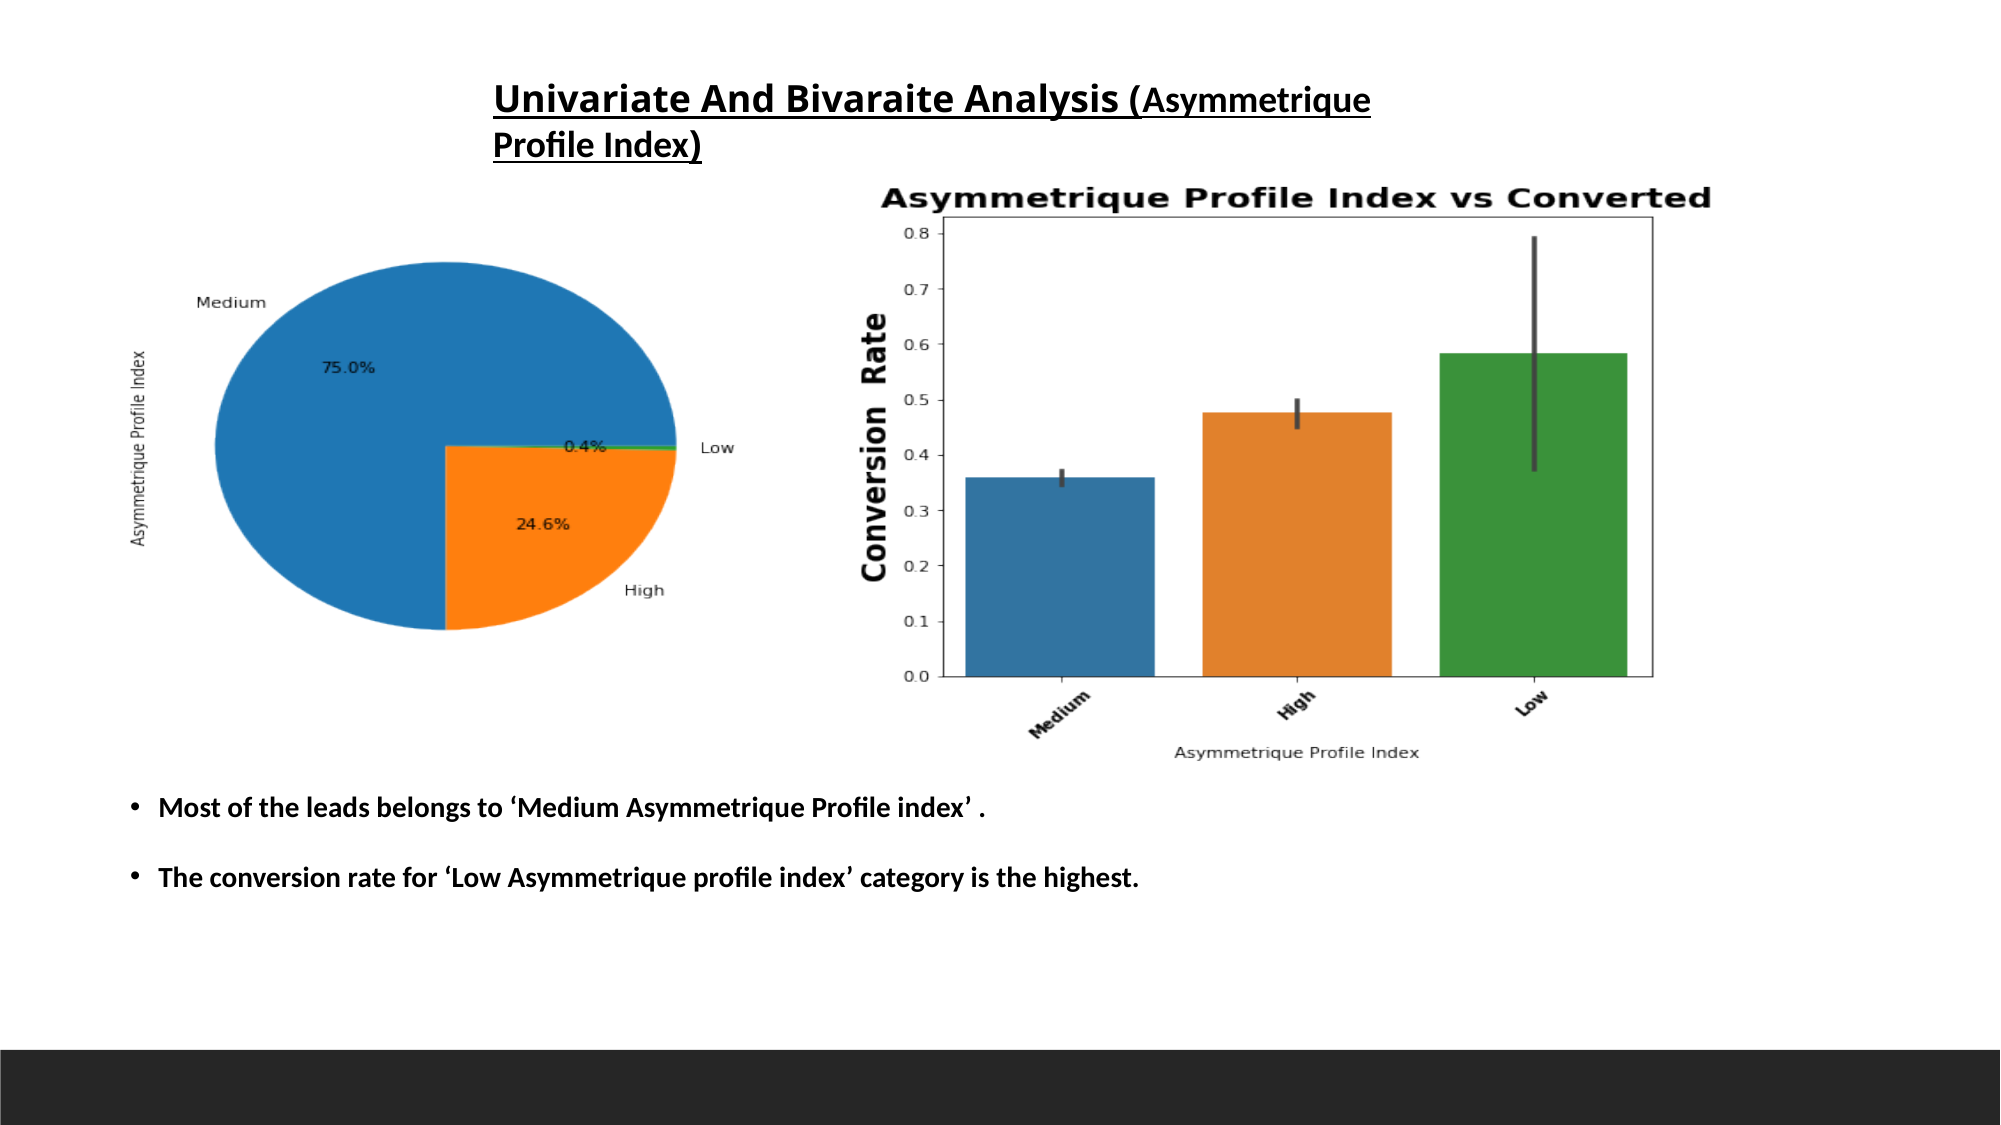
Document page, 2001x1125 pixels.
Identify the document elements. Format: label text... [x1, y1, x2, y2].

text_box Univariate And Bivaraite Analysis (Asymmetrique Profile Index) [478, 67, 1478, 173]
picture [120, 176, 1725, 771]
text_box Most of the leads belongs to ‘Medium Asymmetrique Profile index’ . The conversion rate for ‘Low Asymmetrique profile index’ category is the highest. [115, 780, 1885, 901]
